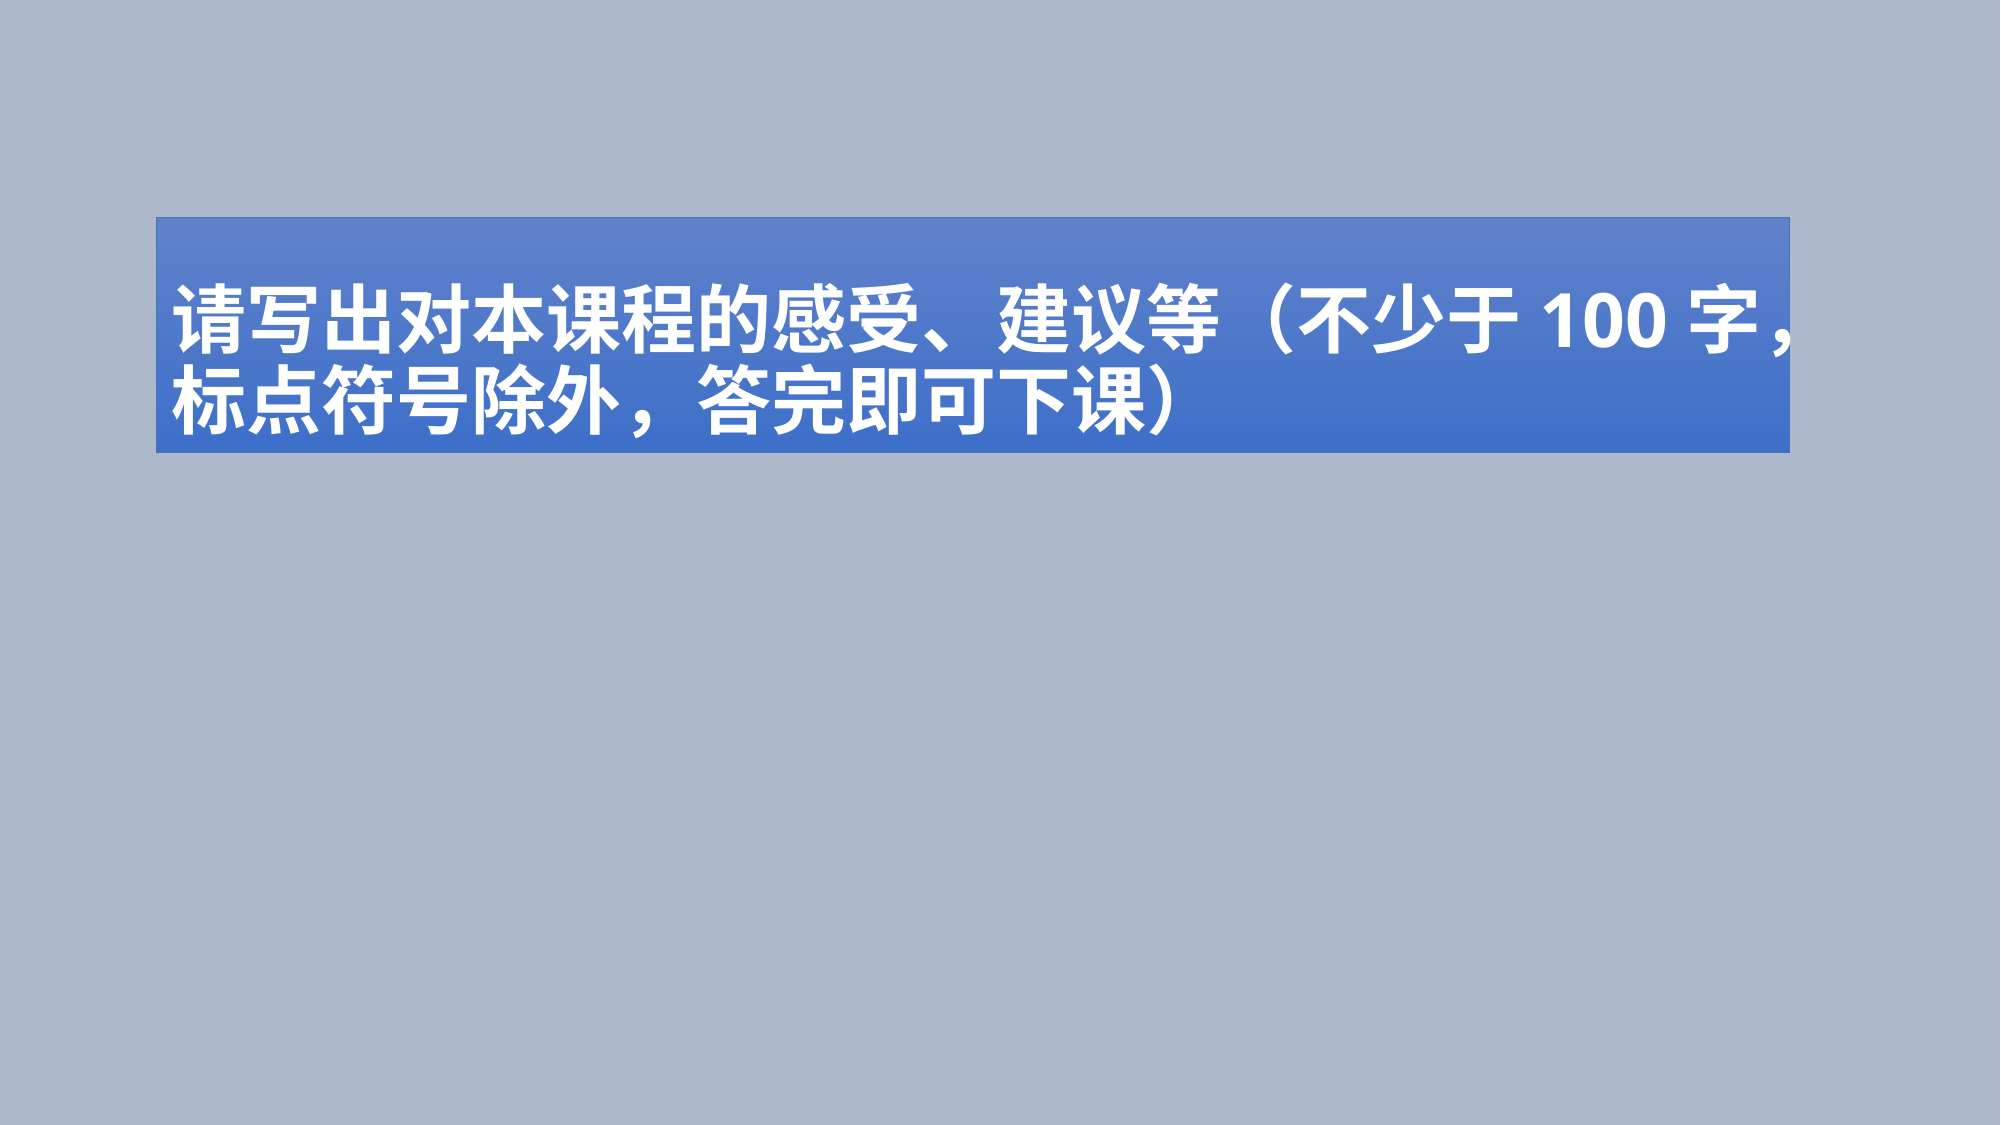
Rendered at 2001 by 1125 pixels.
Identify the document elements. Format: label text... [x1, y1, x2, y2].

title 请写出对本课程的感受、建议等（不少于100字，标点符号除外，答完即可下课） [156, 217, 1790, 453]
